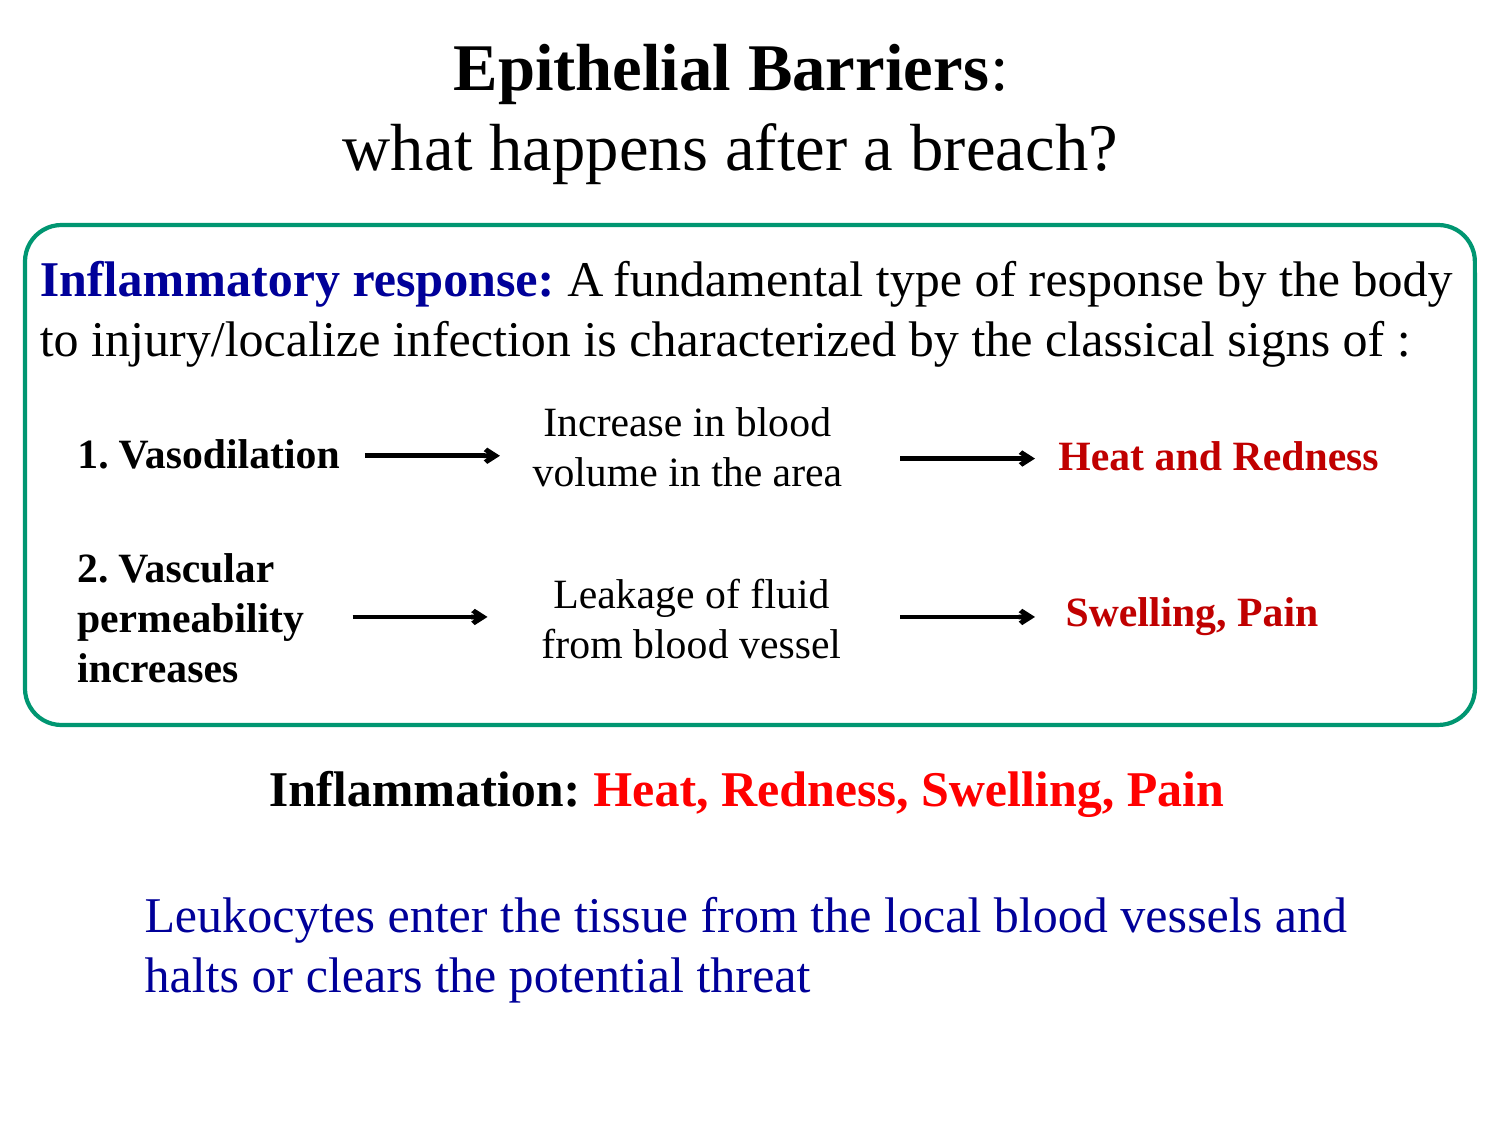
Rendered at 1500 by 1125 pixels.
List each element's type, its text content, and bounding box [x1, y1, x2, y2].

text_box [22, 222, 1478, 728]
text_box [62, 533, 1336, 701]
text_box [61, 387, 1401, 504]
text_box Inflammation: Heat, Redness, Swelling, Pain [254, 749, 1240, 824]
text_box Leukocytes enter the tissue from the local blood vessels and halts or clears the potential threat [129, 874, 1388, 1010]
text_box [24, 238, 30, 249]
text_box Epithelial Barriers: what happens after a breach? [137, 50, 1325, 222]
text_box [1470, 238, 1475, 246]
